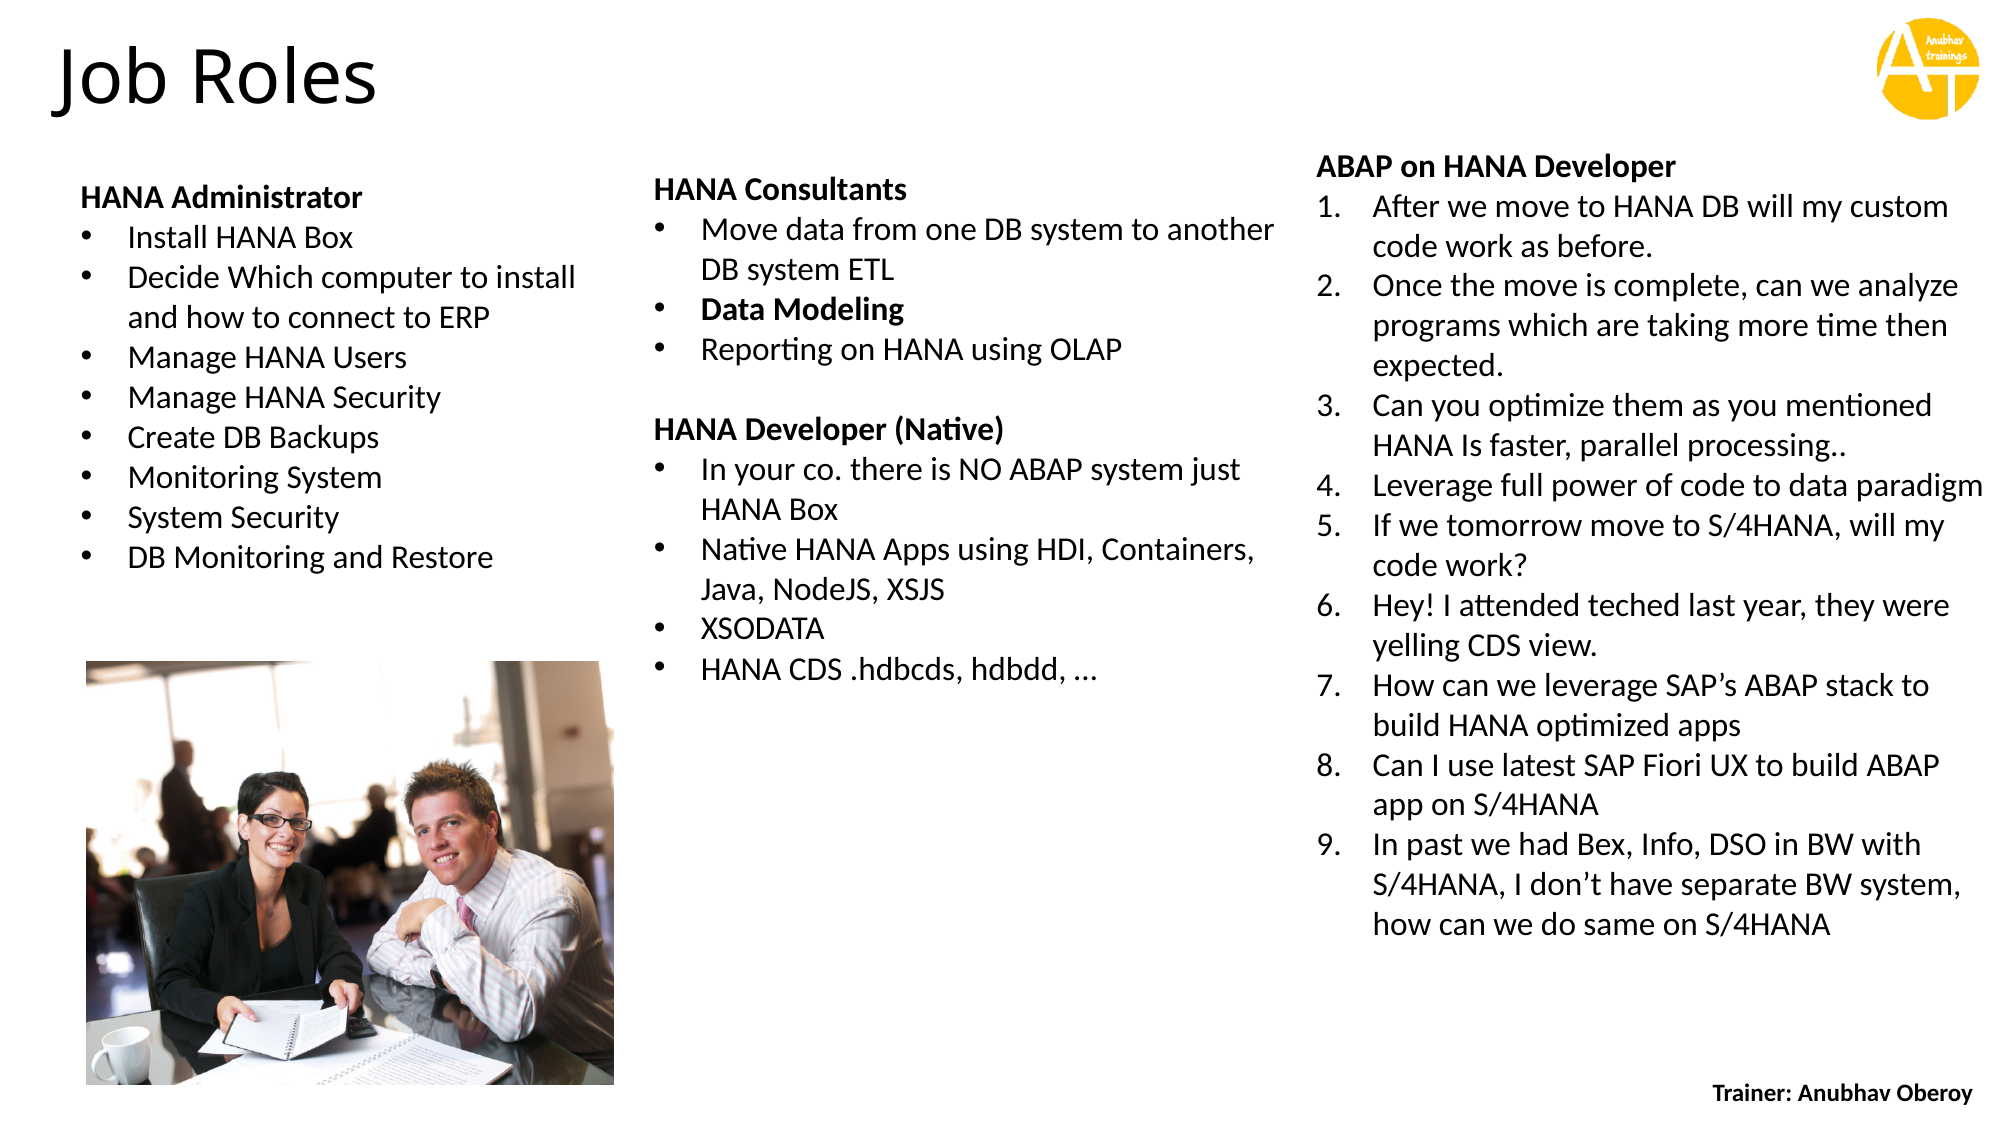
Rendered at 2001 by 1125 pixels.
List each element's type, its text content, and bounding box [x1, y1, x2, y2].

text_box Job Roles [42, 30, 1896, 148]
picture [86, 661, 614, 1085]
footer Trainer: Anubhav Oberoy [1660, 1074, 2000, 1108]
text_box HANA Consultants Move data from one DB system to another DB system ETL Data Modeling Reporting on HANA using OLAP HANA Developer (Native) In your co. there is NO ABAP system just HANA Box Native HANA Apps using HDI, Containers, Java, NodeJS, XSJS XSODATA HANA CDS .hdbcds, hdbdd, … [639, 160, 1293, 694]
text_box HANA Administrator Install HANA Box Decide Which computer to install and how to connect to ERP Manage HANA Users Manage HANA Security Create DB Backups Monitoring System System Security DB Monitoring and Restore [65, 168, 635, 583]
text_box ABAP on HANA Developer After we move to HANA DB will my custom code work as before. Once the move is complete, can we analyze programs which are taking more time then expected. Can you optimize them as you mentioned HANA Is faster, parallel processing.. Leverage full power of code to data paradigm If we tomorrow move to S/4HANA, will my code work? Hey! I attended teched last year, they were yelling CDS view. How can we leverage SAP’s ABAP stack to build HANA optimized apps Can I use latest SAP Fiori UX to build ABAP app on S/4HANA In past we had Bex, Info, DSO in BW with S/4HANA, I don’t have separate BW system, how can we do same on S/4HANA [1301, 136, 2000, 950]
picture [1866, 11, 1985, 128]
